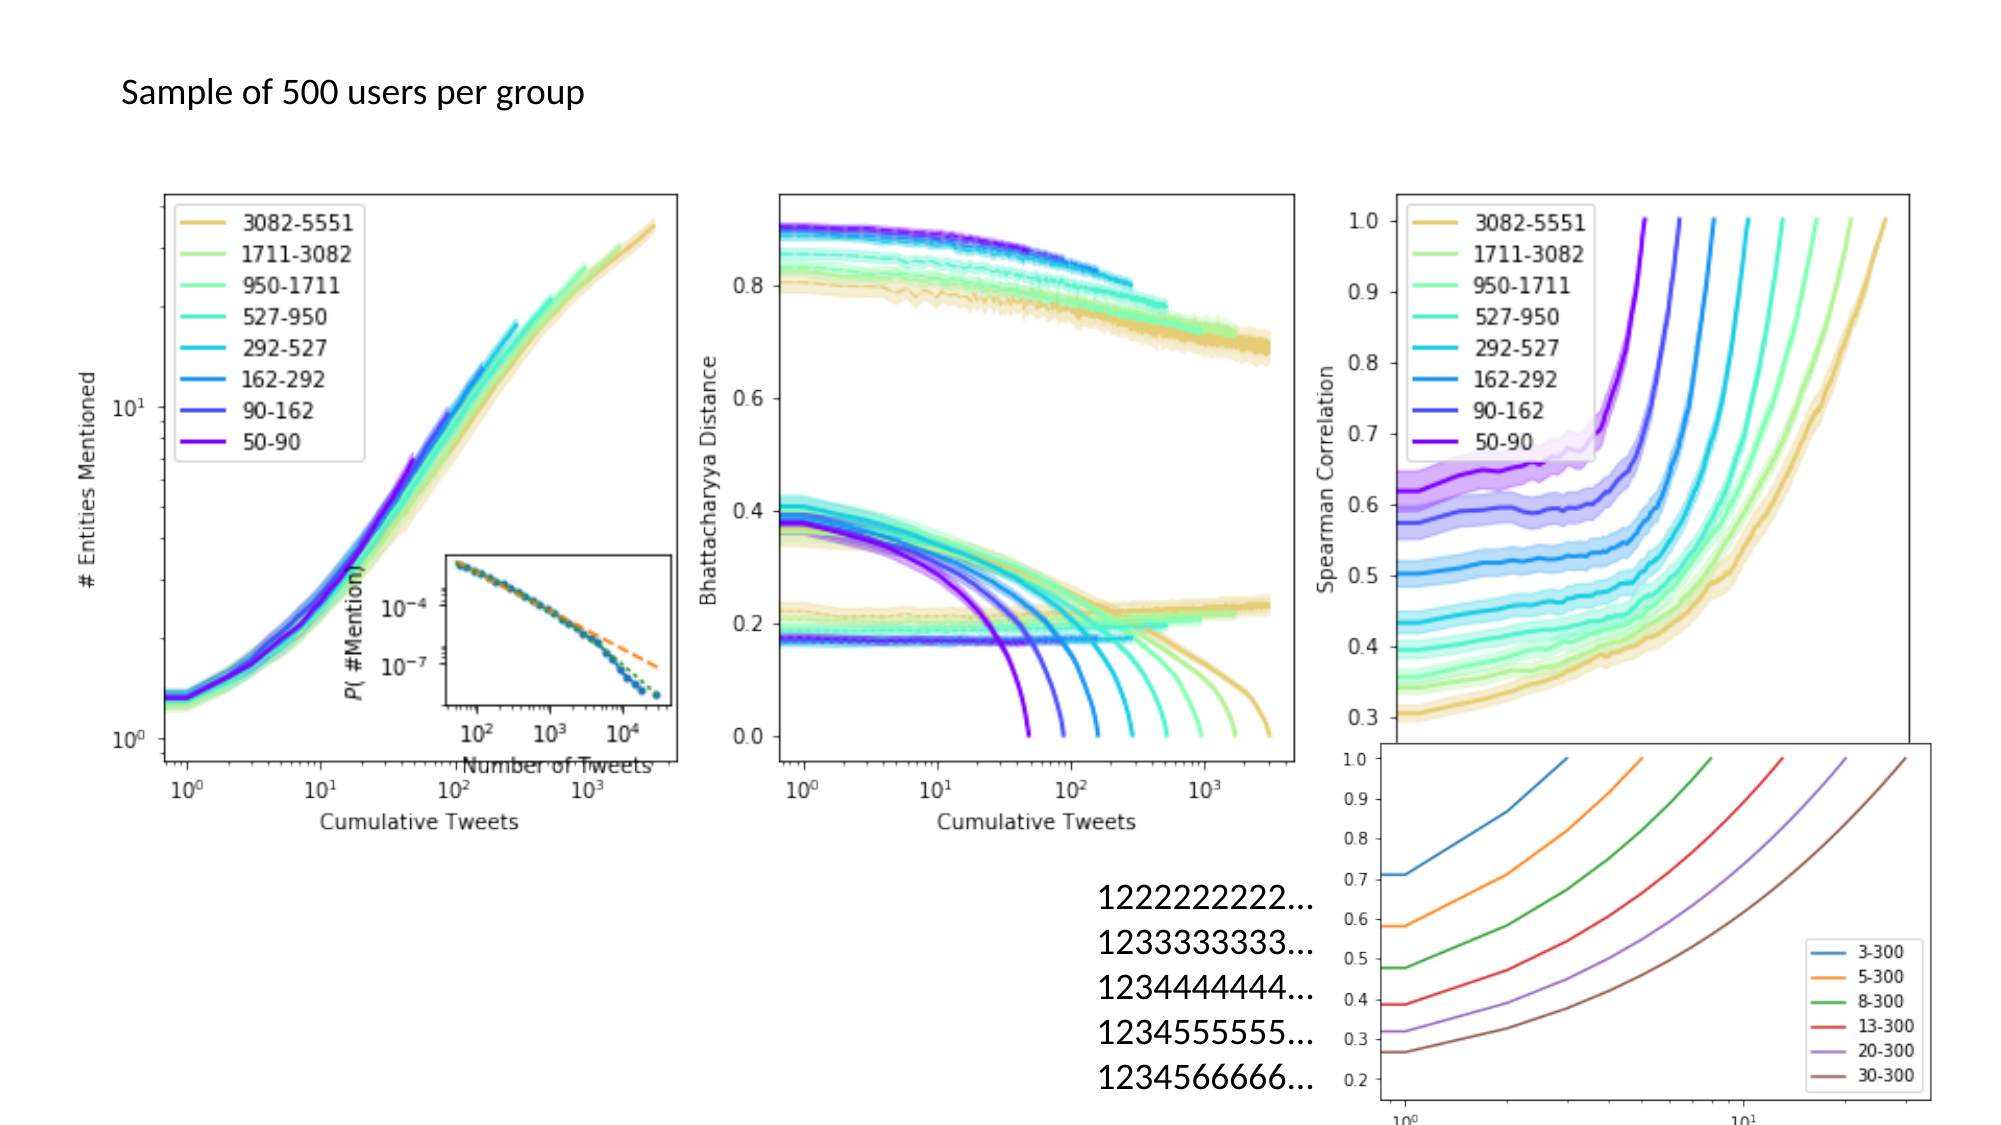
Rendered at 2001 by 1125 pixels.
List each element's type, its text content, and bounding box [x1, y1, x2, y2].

text_box Sample of 500 users per group [106, 59, 601, 119]
picture [66, 173, 1947, 1125]
text_box 1222222222... 1233333333... 1234444444... 1234555555... 1234566666... [1081, 864, 1330, 1105]
